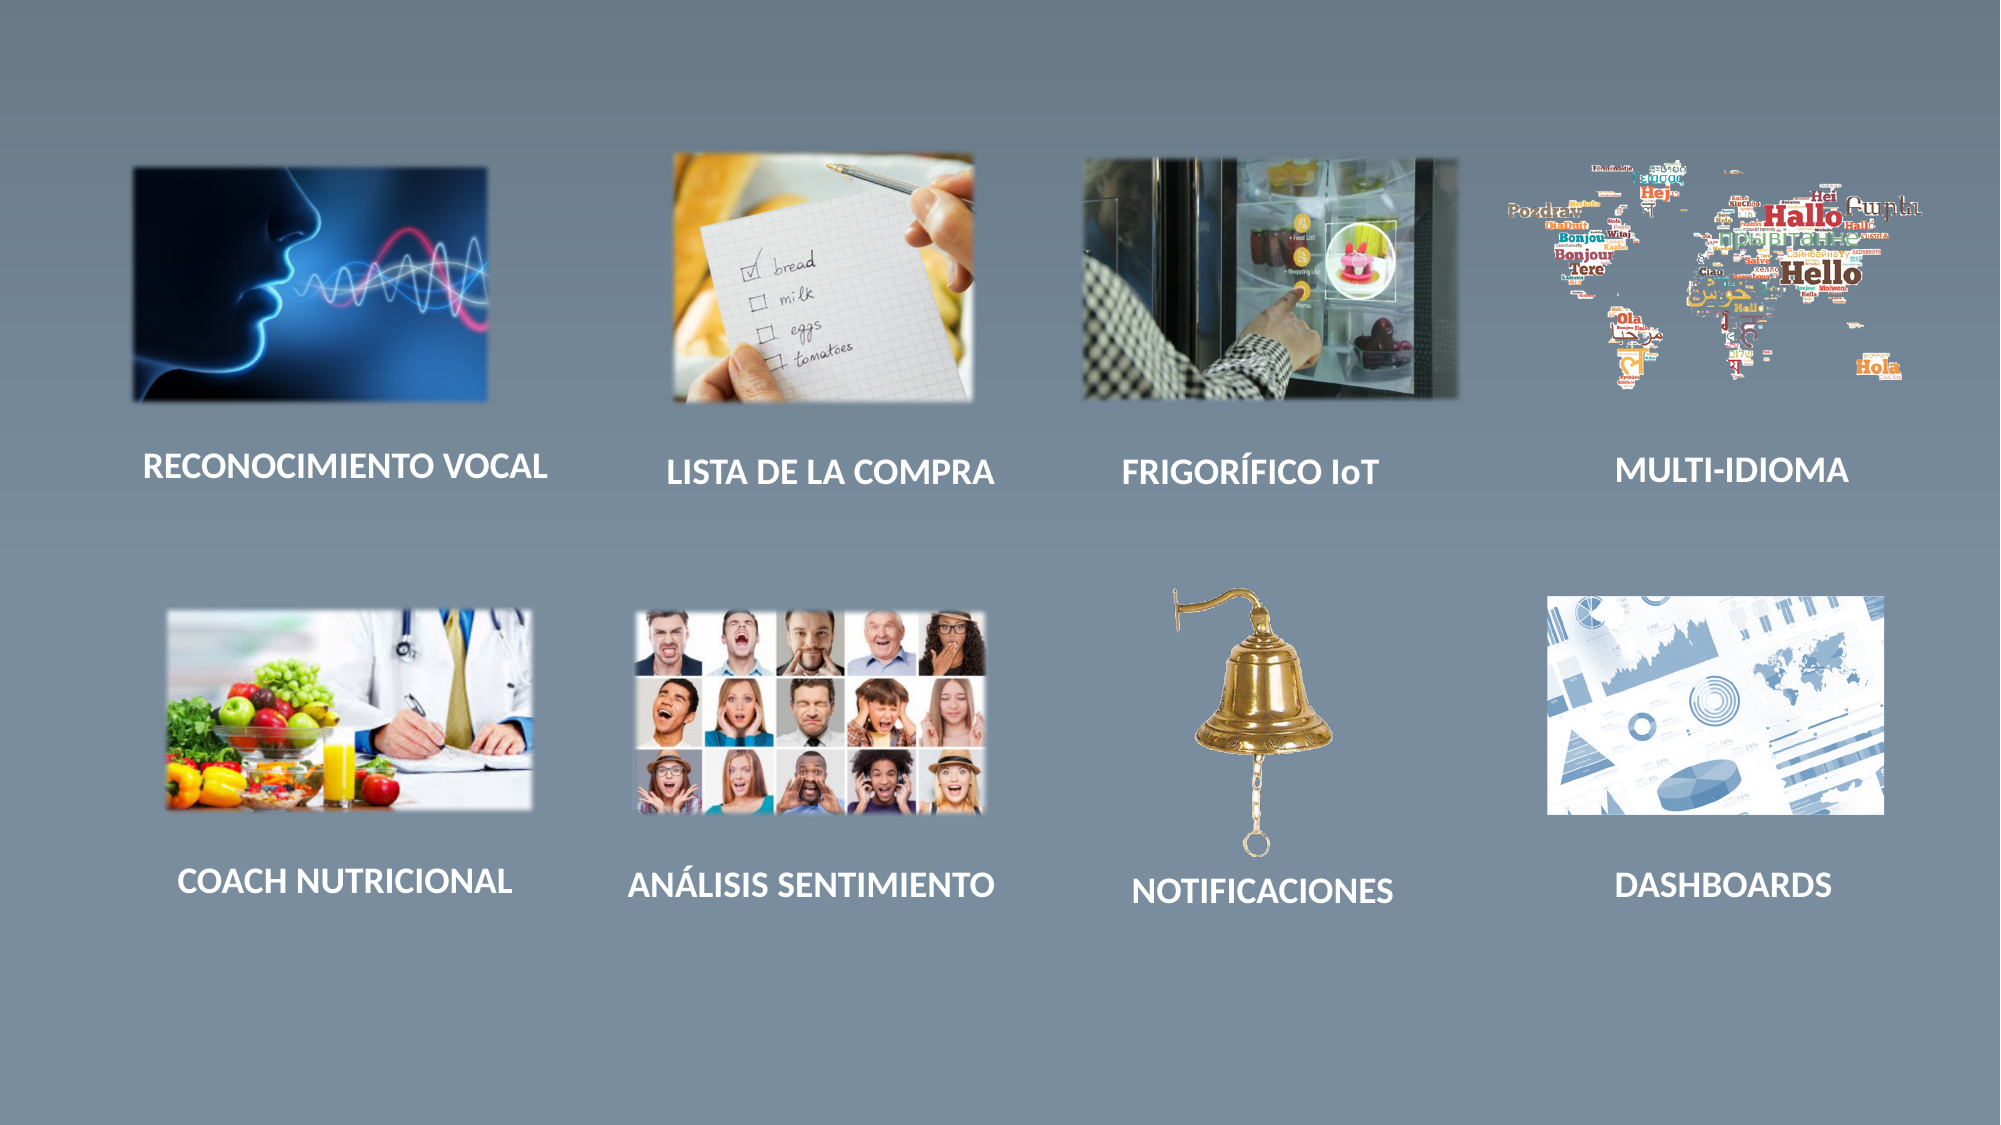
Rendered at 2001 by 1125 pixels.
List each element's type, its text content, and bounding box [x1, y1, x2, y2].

picture [128, 162, 492, 406]
text_box LISTA DE LA COMPRA [651, 439, 1090, 500]
text_box MULTI-IDIOMA [1599, 437, 2000, 498]
picture [630, 607, 989, 818]
picture [1037, 561, 1466, 864]
text_box RECONOCIMIENTO VOCAL [128, 433, 566, 494]
text_box ANÁLISIS SENTIMIENTO [612, 852, 1051, 912]
picture [162, 605, 537, 815]
picture [1079, 154, 1463, 404]
picture [669, 148, 978, 406]
picture [1505, 160, 1927, 391]
text_box COACH NUTRICIONAL [162, 849, 601, 909]
text_box FRIGORÍFICO IoT [1107, 439, 1545, 500]
text_box DASHBOARDS [1599, 852, 2000, 912]
text_box NOTIFICACIONES [1116, 858, 1555, 919]
picture [1547, 596, 1885, 815]
